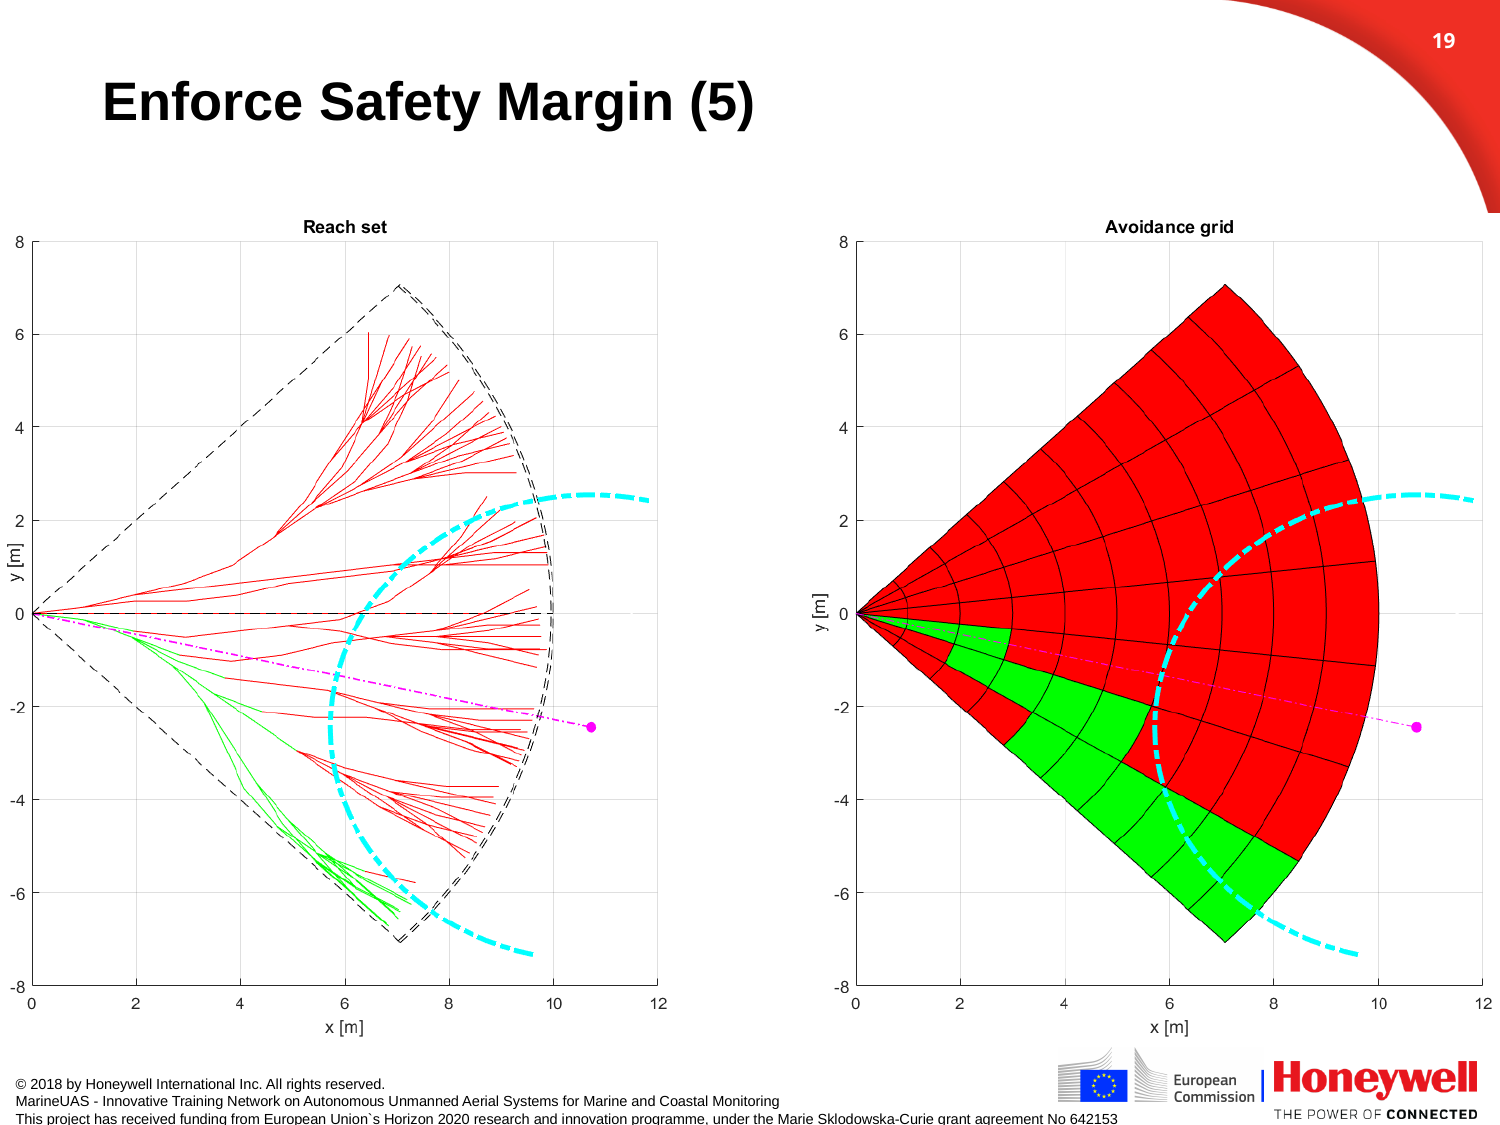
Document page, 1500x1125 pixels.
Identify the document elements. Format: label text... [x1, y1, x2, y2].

title Enforce Safety Margin (5) [86, 58, 1347, 141]
picture [1058, 1047, 1264, 1102]
picture [1274, 1061, 1477, 1119]
picture [0, 0, 1500, 1045]
slide_number 18 [1416, 0, 1500, 83]
